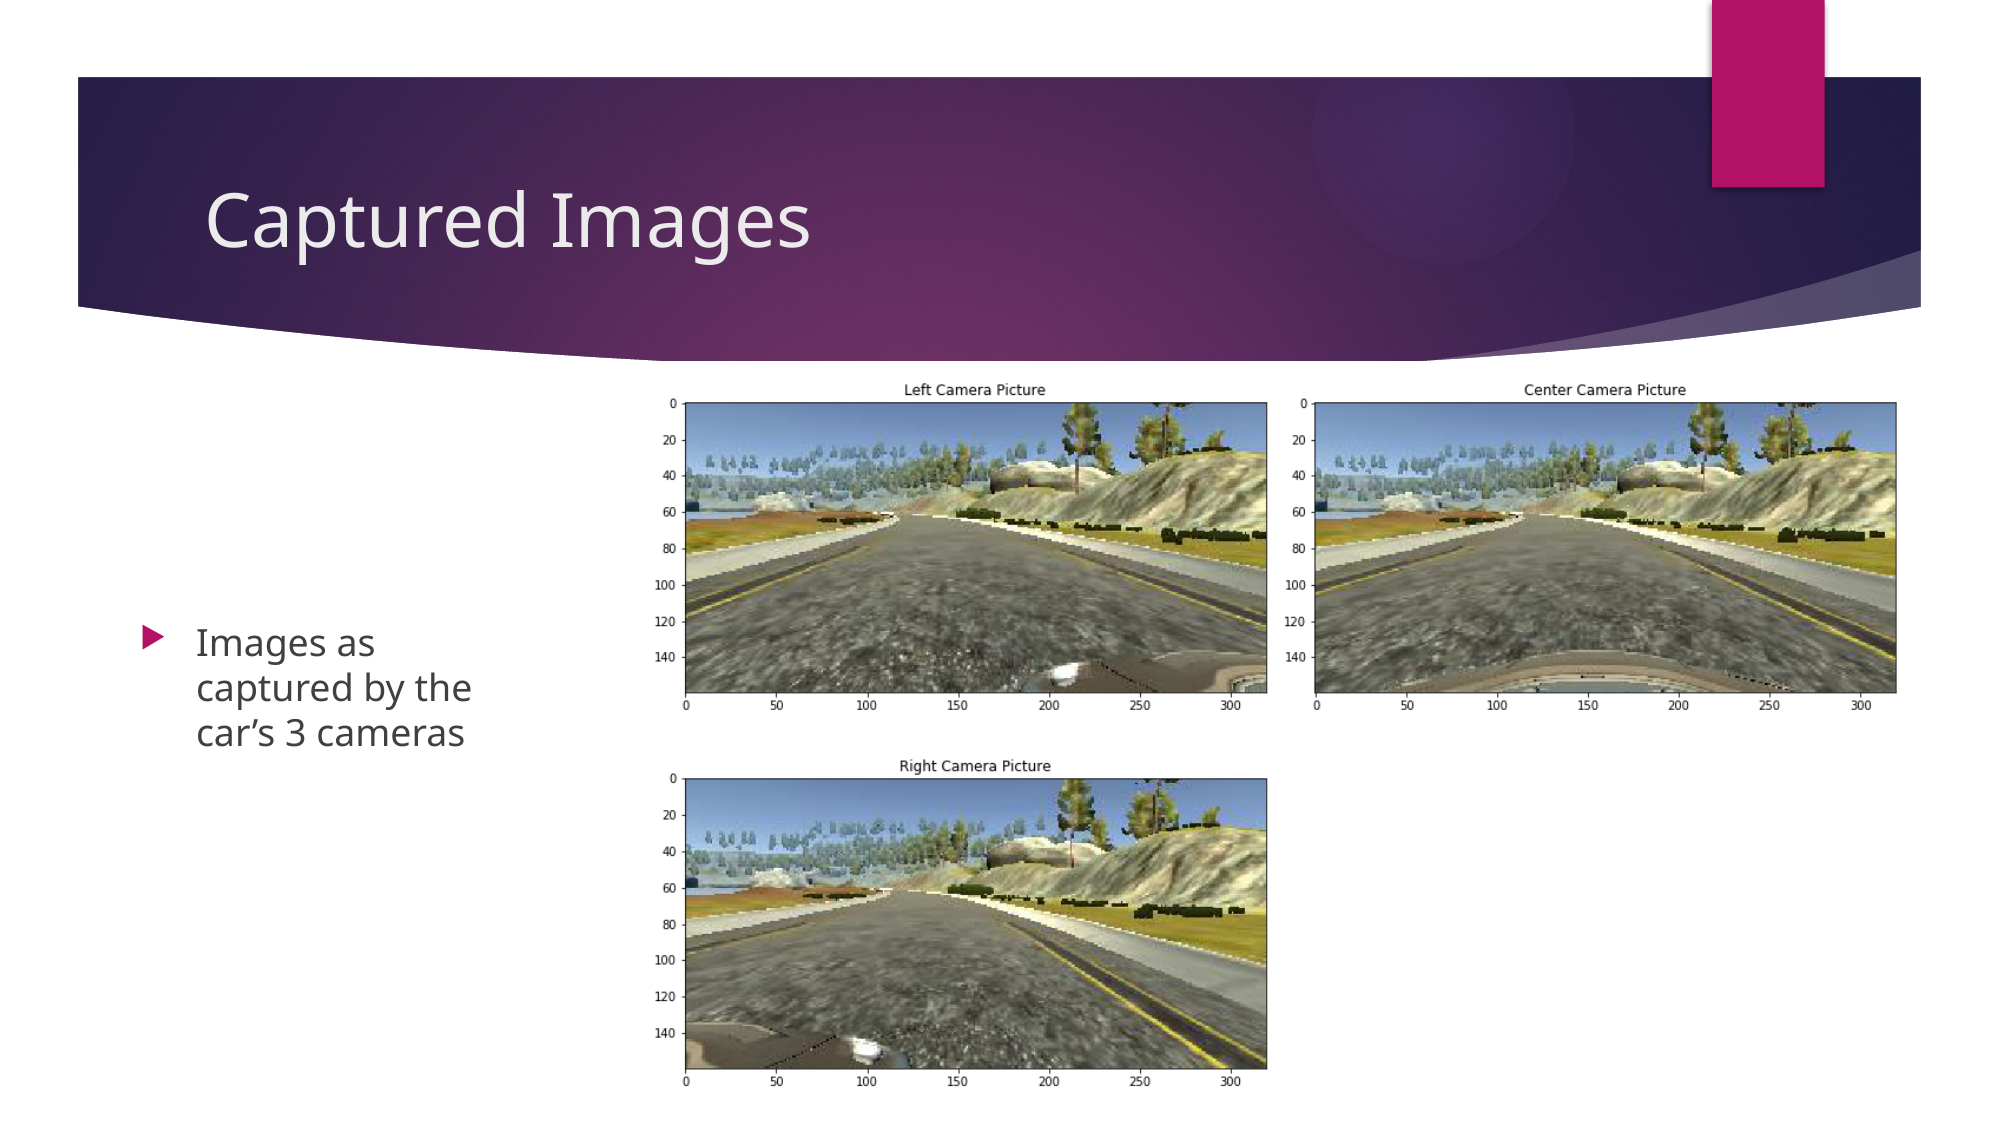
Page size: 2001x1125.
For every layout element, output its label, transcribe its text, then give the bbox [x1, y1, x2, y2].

list Images as captured by the car’s 3 cameras [124, 611, 557, 841]
title Captured Images [189, 159, 1627, 276]
picture [645, 361, 1919, 1125]
